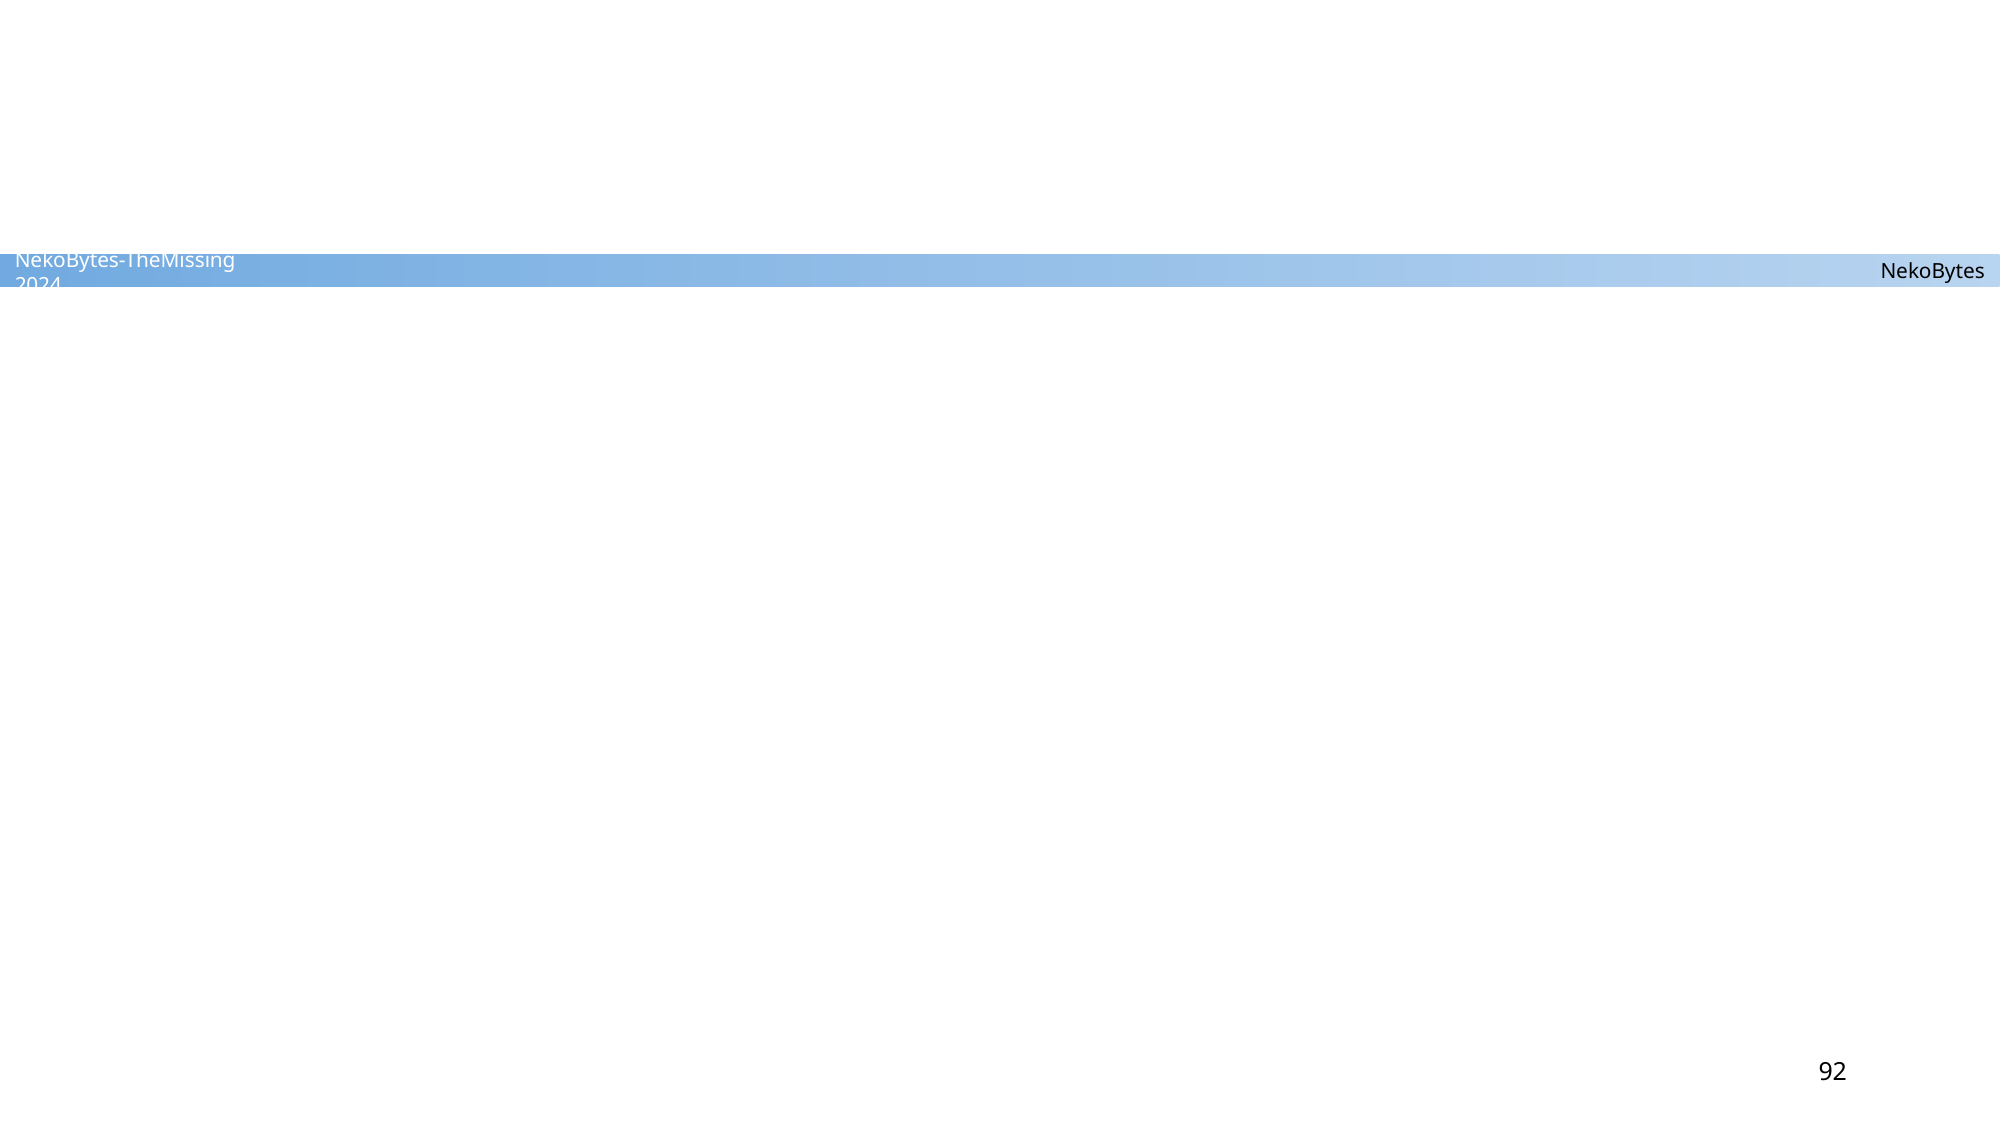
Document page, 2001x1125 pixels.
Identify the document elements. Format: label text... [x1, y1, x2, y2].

slide_number 92 [1412, 1042, 1863, 1103]
